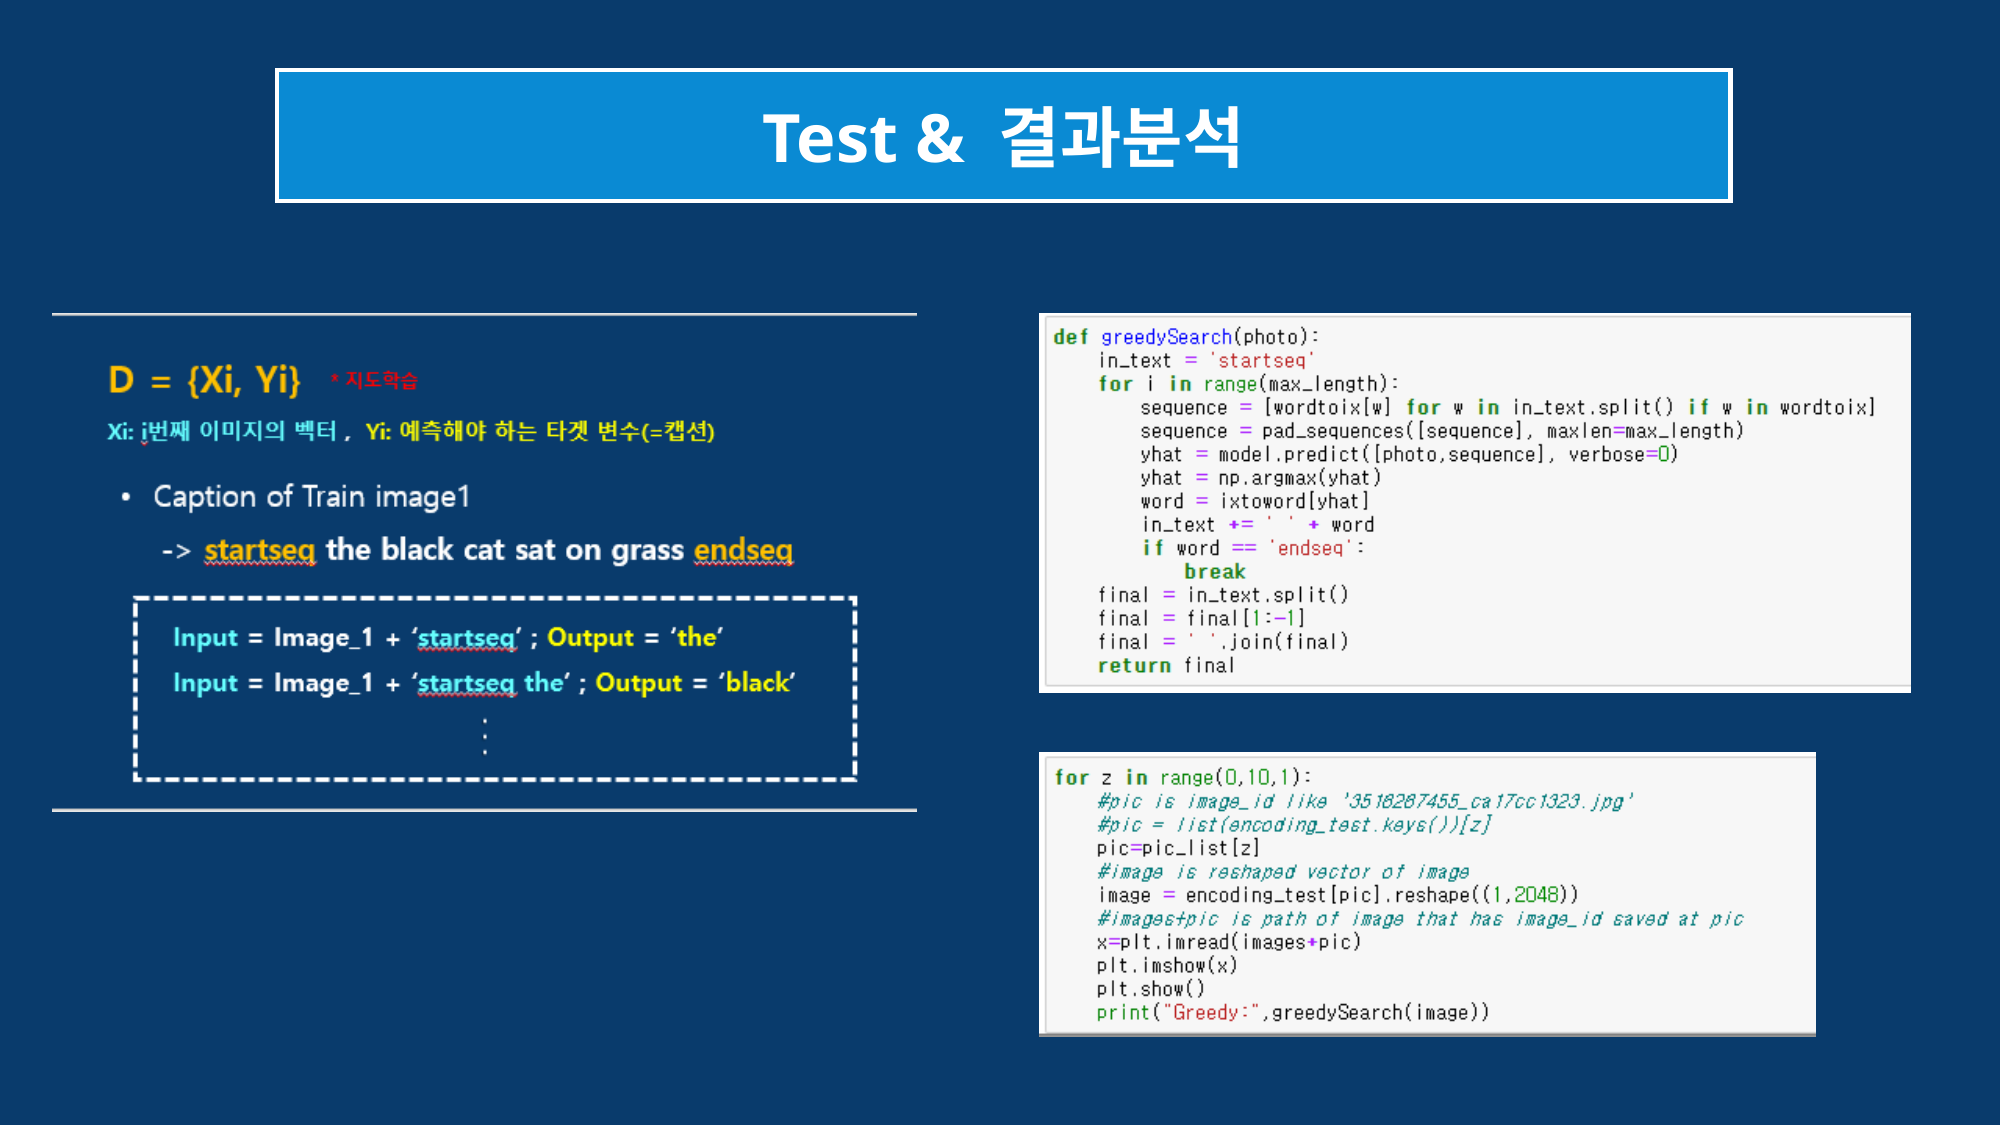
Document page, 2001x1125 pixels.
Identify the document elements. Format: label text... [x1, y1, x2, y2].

text_box Test & 결과분석 [276, 69, 1732, 202]
picture [1038, 752, 1816, 1037]
picture [1038, 313, 1911, 693]
picture [52, 313, 917, 812]
